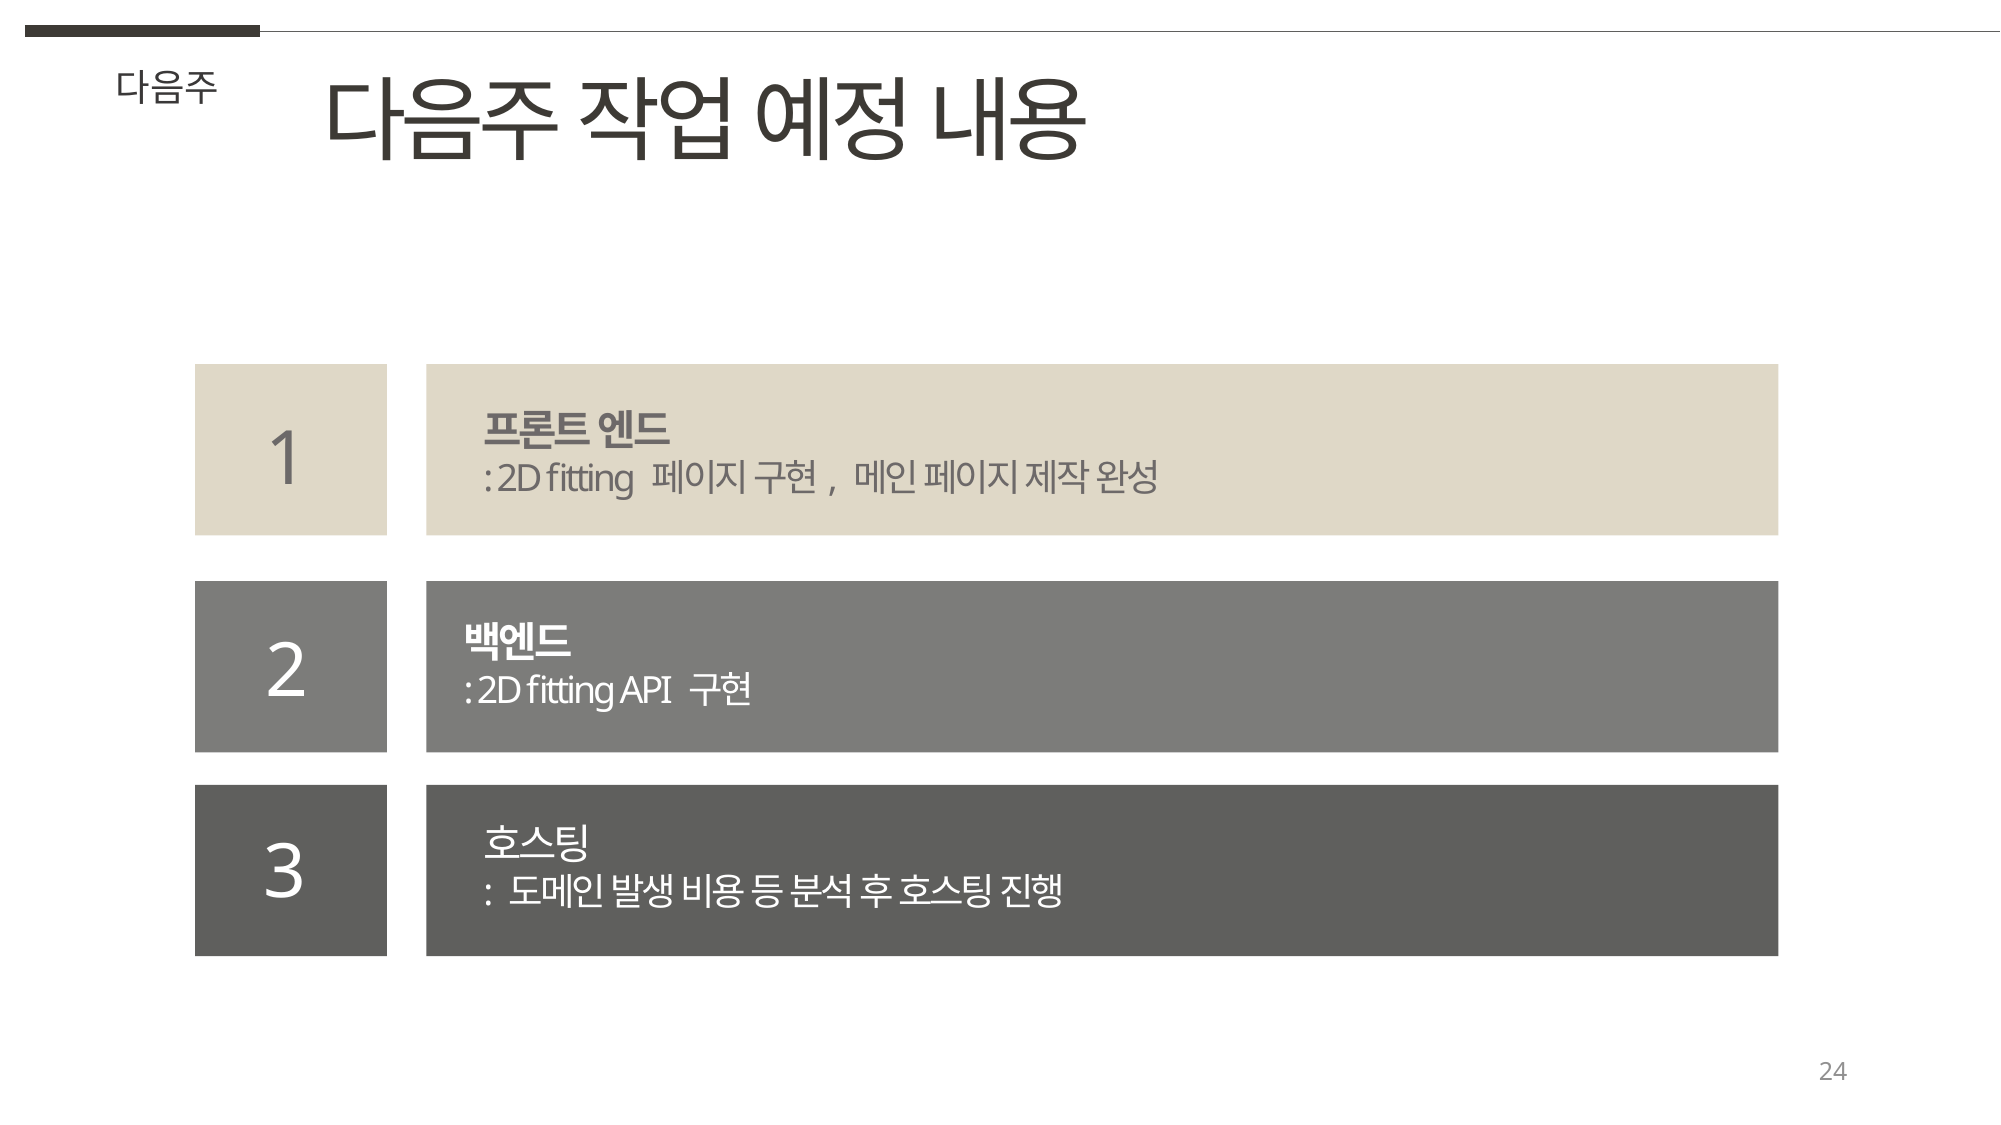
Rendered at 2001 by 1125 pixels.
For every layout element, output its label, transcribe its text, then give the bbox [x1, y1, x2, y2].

text_box 2 [250, 613, 323, 719]
text_box 1 [250, 401, 324, 507]
text_box [426, 581, 1779, 753]
text_box 다음주 [101, 56, 235, 117]
text_box 백엔드 : 2D fitting API 구현 [448, 608, 770, 719]
text_box [194, 363, 388, 536]
text_box [194, 784, 388, 957]
text_box 다음주 작업 예정 내용 [307, 54, 1107, 179]
text_box 프론트 엔드 : 2D fitting 페이지 구현, 메인 페이지 제작 완성 [468, 396, 1748, 507]
text_box [195, 581, 387, 753]
text_box 3 [248, 815, 322, 921]
text_box [425, 784, 1779, 957]
slide_number 24 [1412, 1042, 1863, 1103]
text_box [425, 363, 1779, 536]
text_box 호스팅 : 도메인 발생 비용 등 분석 후 호스팅 진행 [468, 810, 1775, 921]
